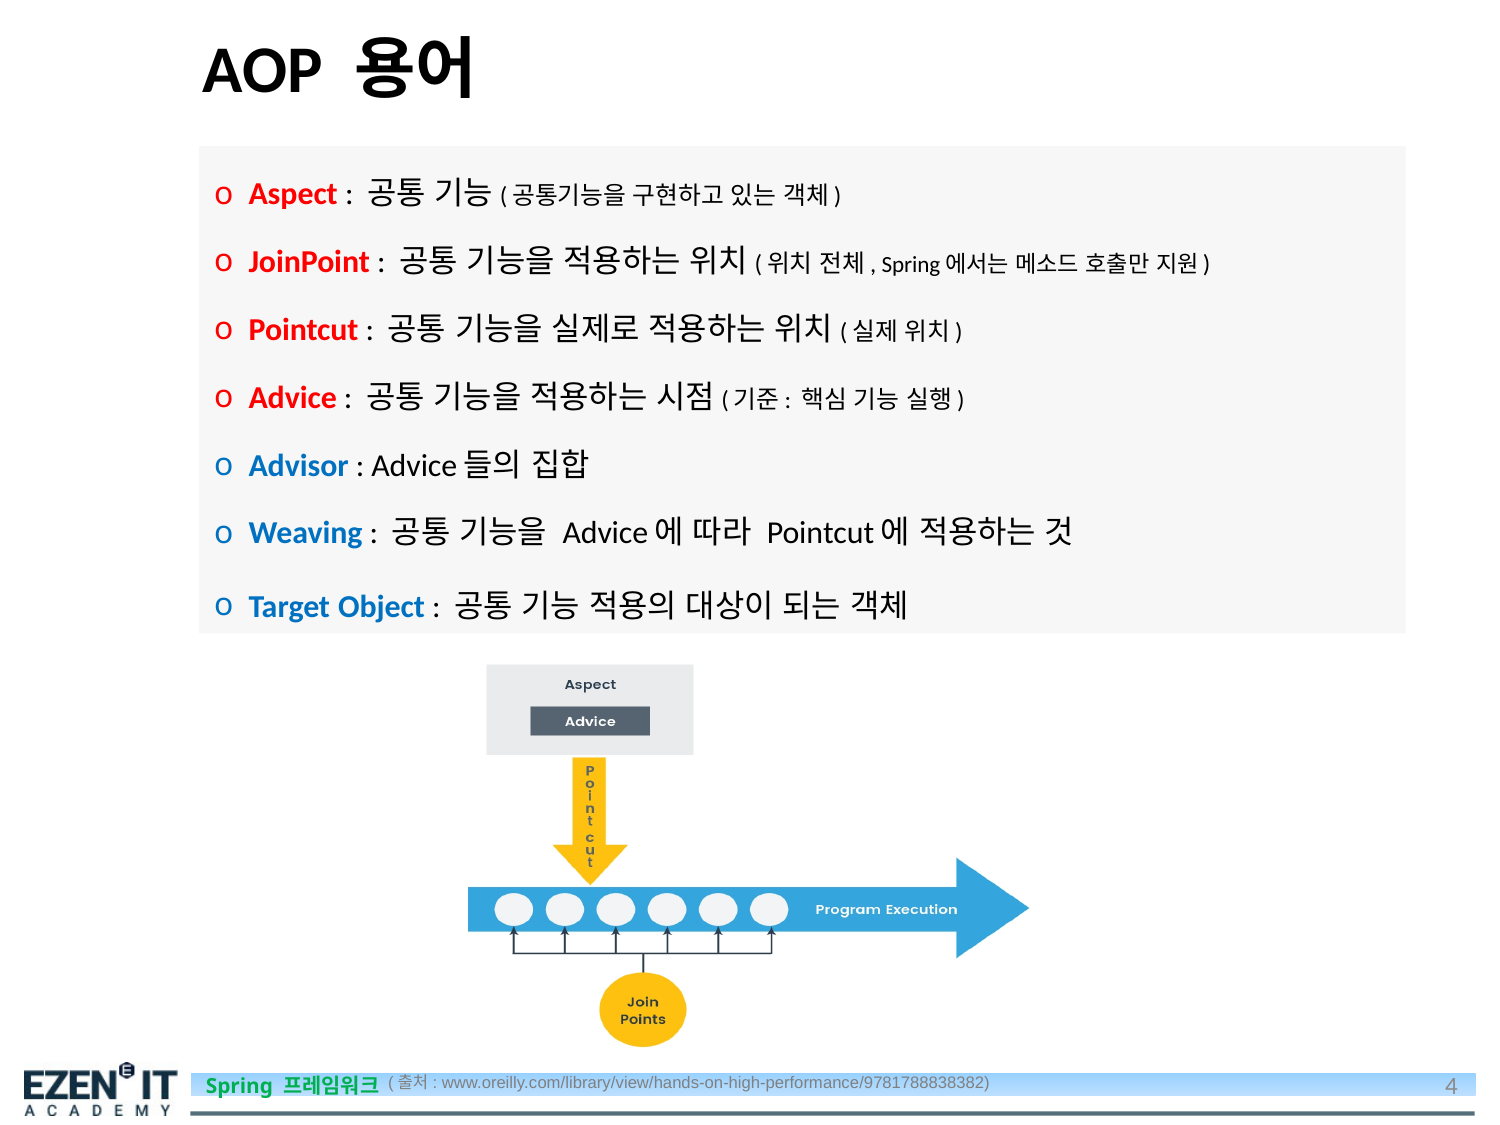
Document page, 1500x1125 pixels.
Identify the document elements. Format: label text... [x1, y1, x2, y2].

picture [462, 657, 1035, 1054]
picture [24, 1062, 178, 1116]
text_box (출처: www.oreilly.com/library/view/hands-on-high-performance/9781788838382) [373, 1064, 1173, 1100]
title AOP 용어 [187, 14, 1482, 127]
slide_number 4 [1405, 1053, 1473, 1117]
list Aspect : 공통 기능(공통기능을 구현하고 있는 객체) JoinPoint : 공통 기능을 적용하는 위치(위치 전체, Spring에서는 메소드 호출만 지원) Pointcut : 공통 기능을 실제로 적용하는 위치(실제 위치) Advice : 공통 기능을 적용하는 시점(기준: 핵심 기능 실행) Advisor : Advice들의 집합 Weaving : 공통 기능을 Advice에 따라 Pointcut에 적용하는 것 Target Object : 공통 기능 적용의 대상이 되는 객체 [199, 146, 1406, 634]
